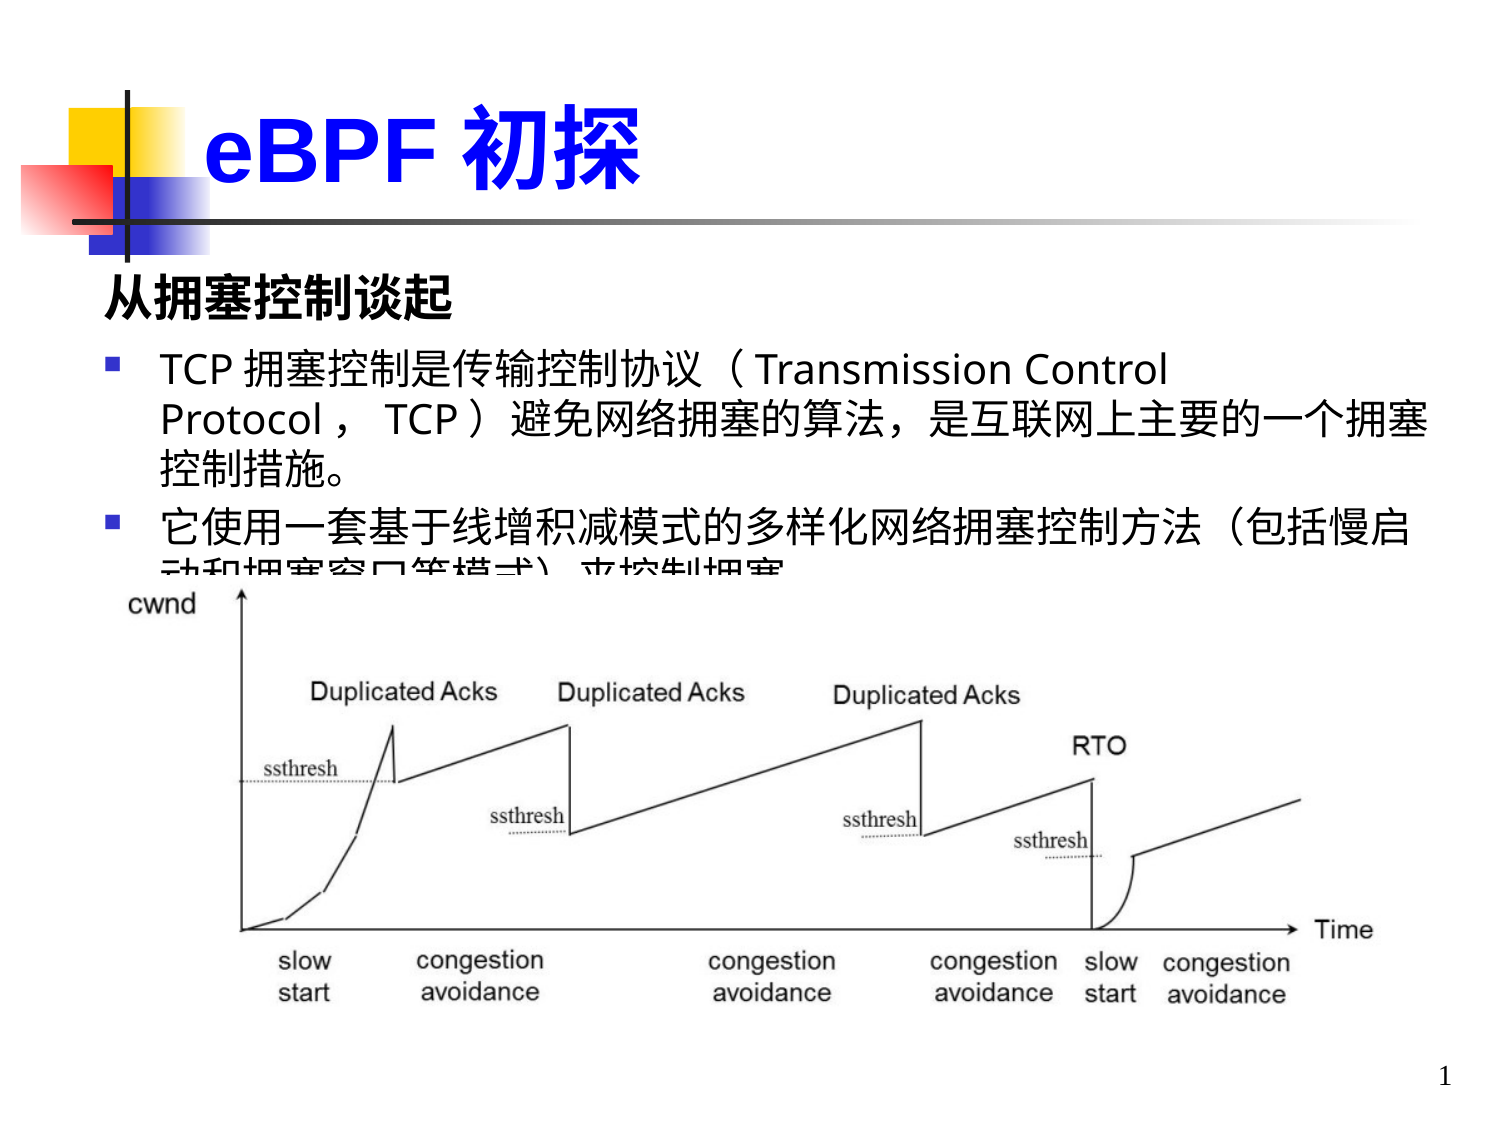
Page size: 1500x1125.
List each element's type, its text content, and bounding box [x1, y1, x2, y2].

picture [109, 574, 1391, 1025]
text_box eBPF初探 [188, 35, 1468, 208]
text_box 从拥塞控制谈起 [88, 259, 963, 335]
text_box TCP拥塞控制是传输控制协议（Transmission Control Protocol，TCP）避免网络拥塞的算法，是互联网上主要的一个拥塞控制措施。 它使用一套基于线增积减模式的多样化网络拥塞控制方法（包括慢启动和拥塞窗口等模式）来控制拥塞。 [88, 335, 1463, 575]
slide_number 1 [1155, 1024, 1468, 1100]
